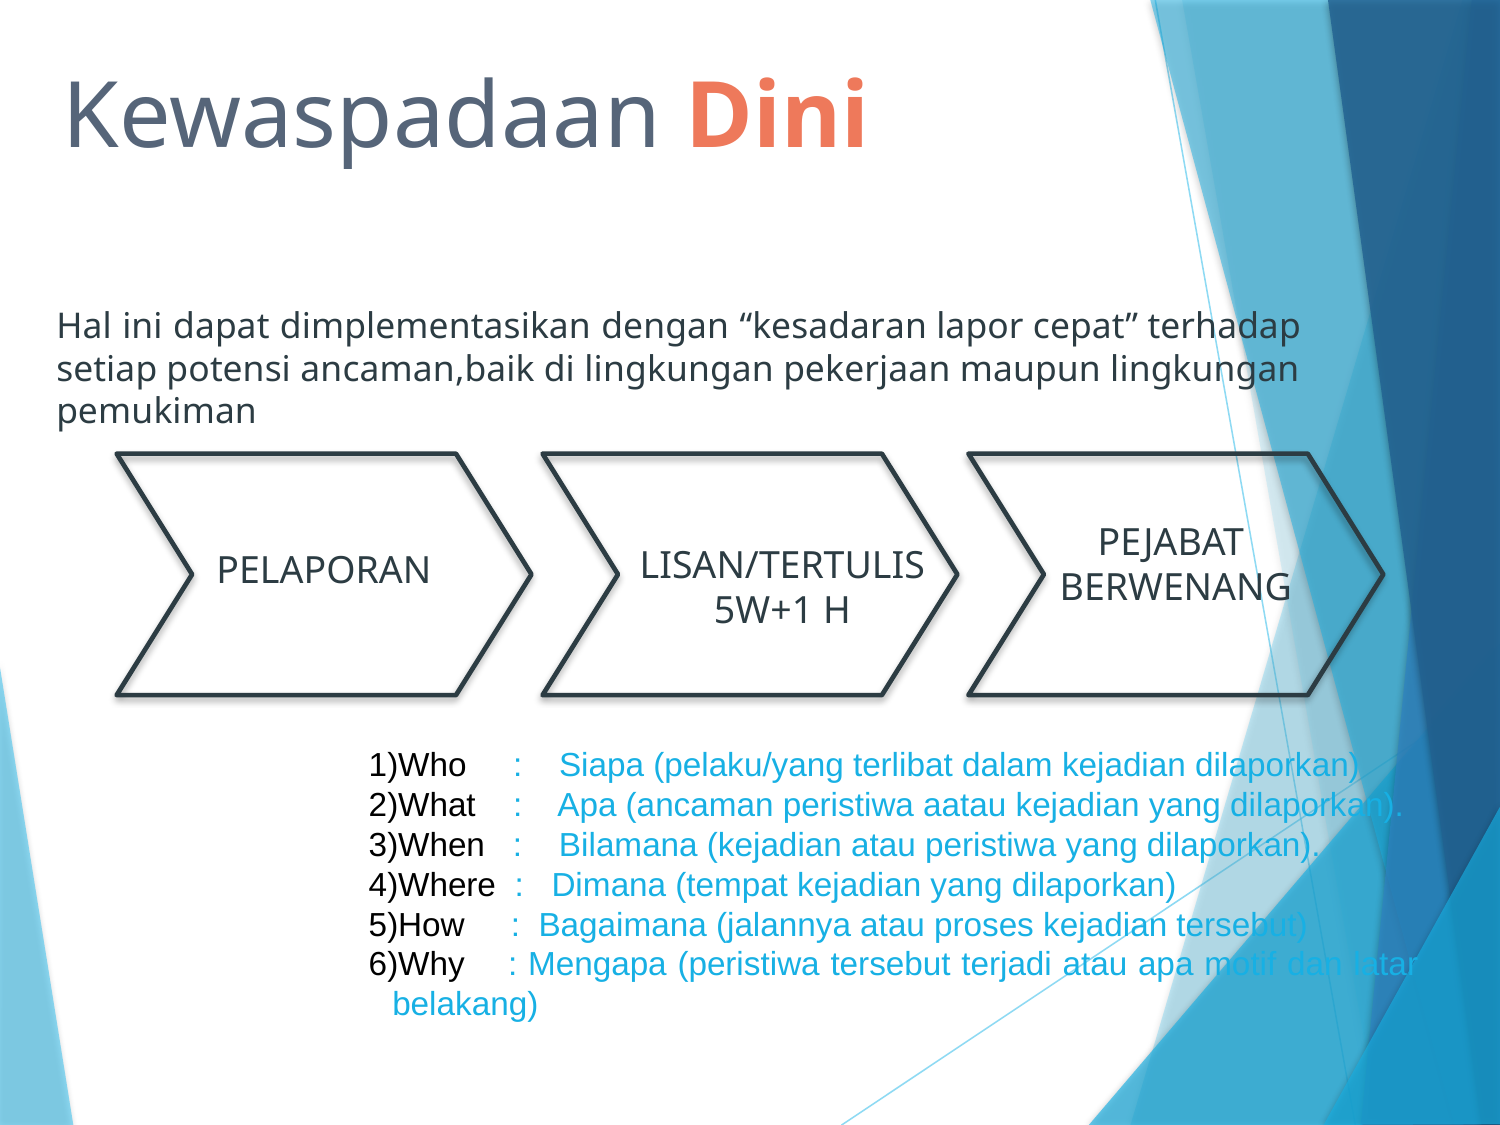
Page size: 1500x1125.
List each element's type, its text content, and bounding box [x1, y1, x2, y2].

text_box LISAN/TERTULIS 5W+1 H [633, 537, 932, 634]
text_box Hal ini dapat dimplementasikan dengan “kesadaran lapor cepat” terhadap setiap potensi ancaman,baik di lingkungan pekerjaan maupun lingkungan pemukiman [50, 299, 1364, 434]
text_box [115, 452, 533, 697]
text_box Who : Siapa (pelaku/yang terlibat dalam kejadian dilaporkan) What : Apa (ancaman peristiwa aatau kejadian yang dilaporkan). When : Bilamana (kejadian atau peristiwa yang dilaporkan). Where : Dimana (tempat kejadian yang dilaporkan) How : Bagaimana (jalannya atau proses kejadian tersebut) Why : Mengapa (peristiwa tersebut terjadi atau apa motif dan latar belakang) [362, 699, 1426, 1026]
text_box [541, 452, 959, 697]
text_box Kewaspadaan Dini [56, 62, 1500, 220]
text_box [967, 452, 1385, 697]
text_box PEJABAT BERWENANG [1053, 515, 1299, 612]
text_box PELAPORAN [210, 542, 438, 594]
